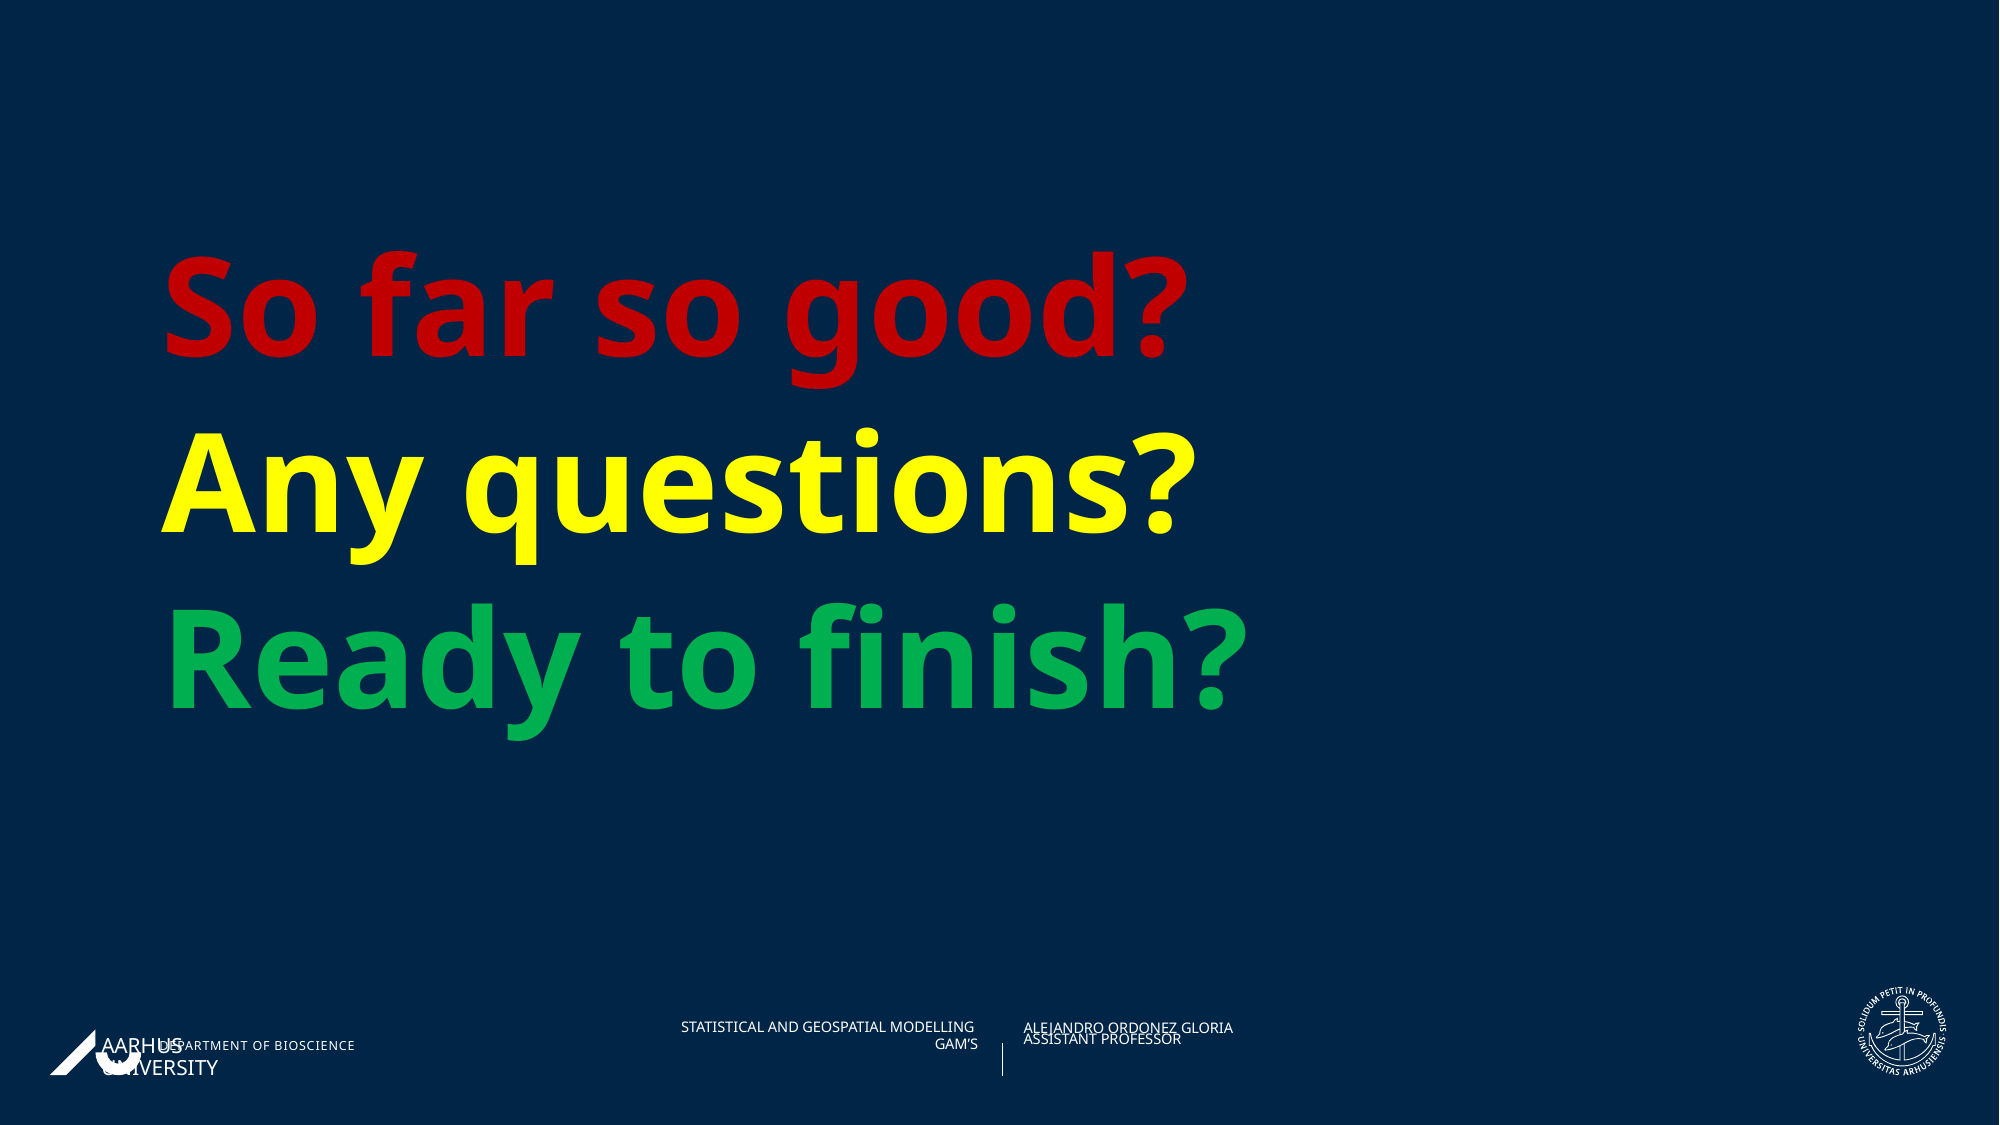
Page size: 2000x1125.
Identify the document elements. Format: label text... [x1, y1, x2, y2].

list So far so good? Any questions? Ready to finish? [161, 160, 1839, 807]
